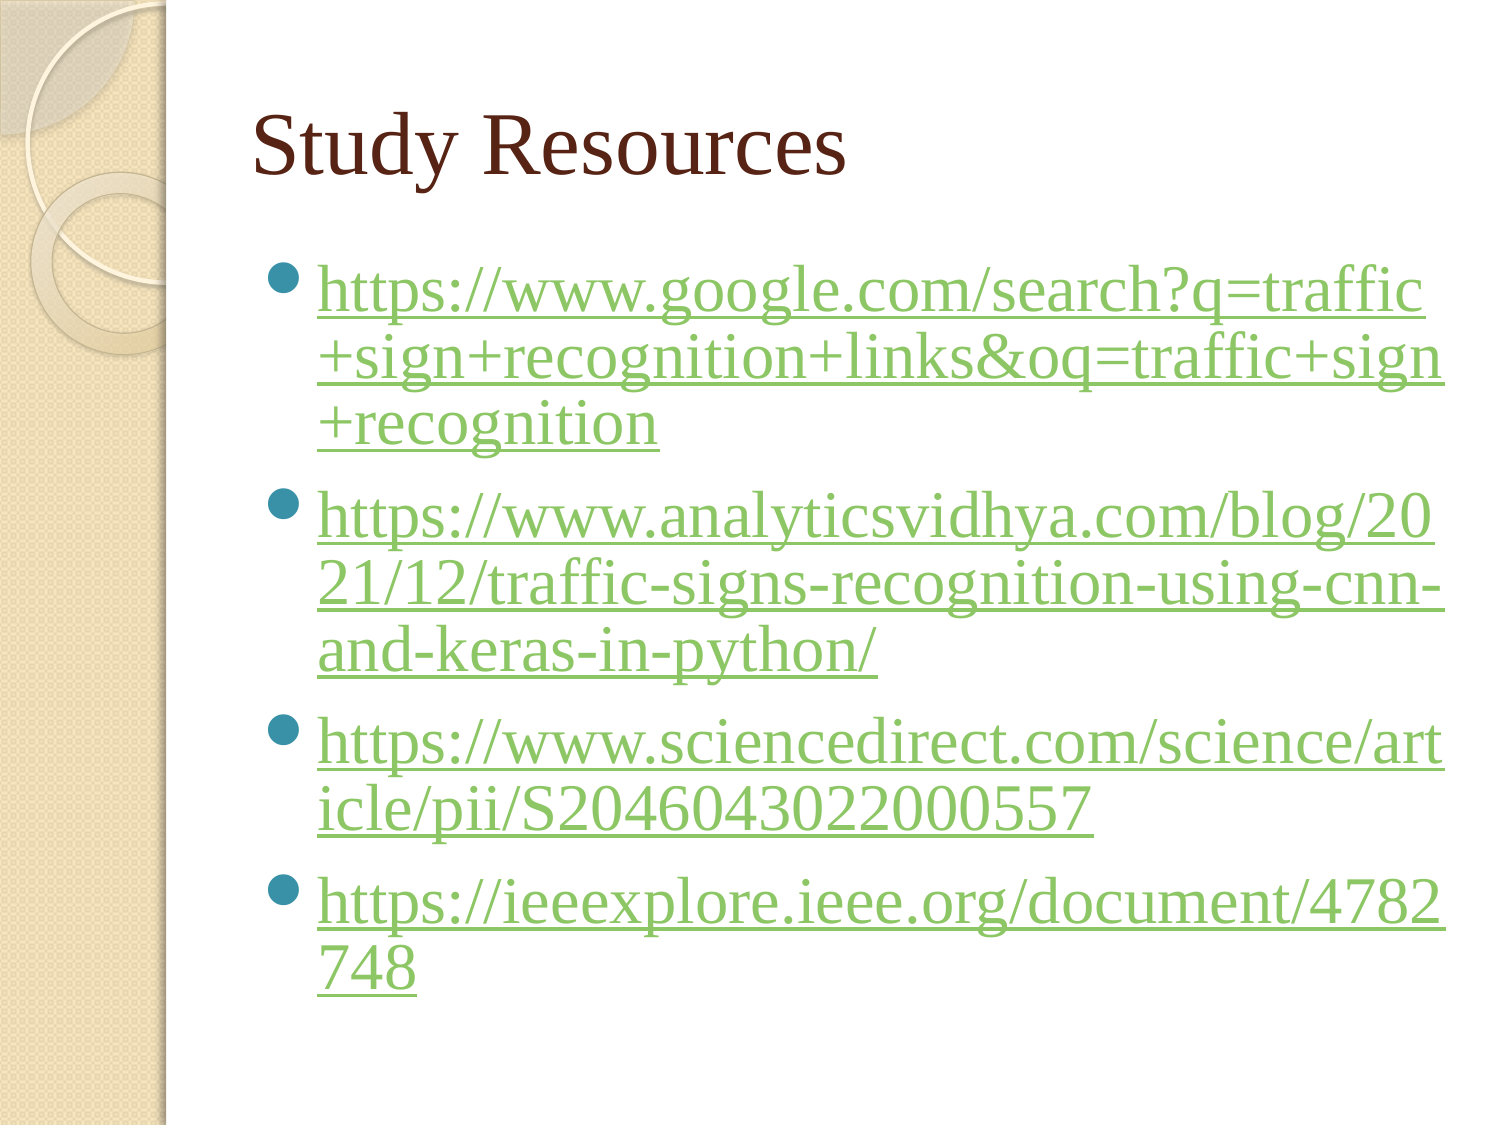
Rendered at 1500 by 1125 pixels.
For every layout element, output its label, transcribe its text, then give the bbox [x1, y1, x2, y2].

list https://www.google.com/search?q=traffic+sign+recognition+links&oq=traffic+sign+recognition https://www.analyticsvidhya.com/blog/2021/12/traffic-signs-recognition-using-cnn-and-keras-in-python/ https://www.sciencedirect.com/science/article/pii/S2046043022000557 https://ieeexplore.ieee.org/document/4782748 [235, 237, 1466, 1025]
title Study Resources [235, 45, 1466, 233]
